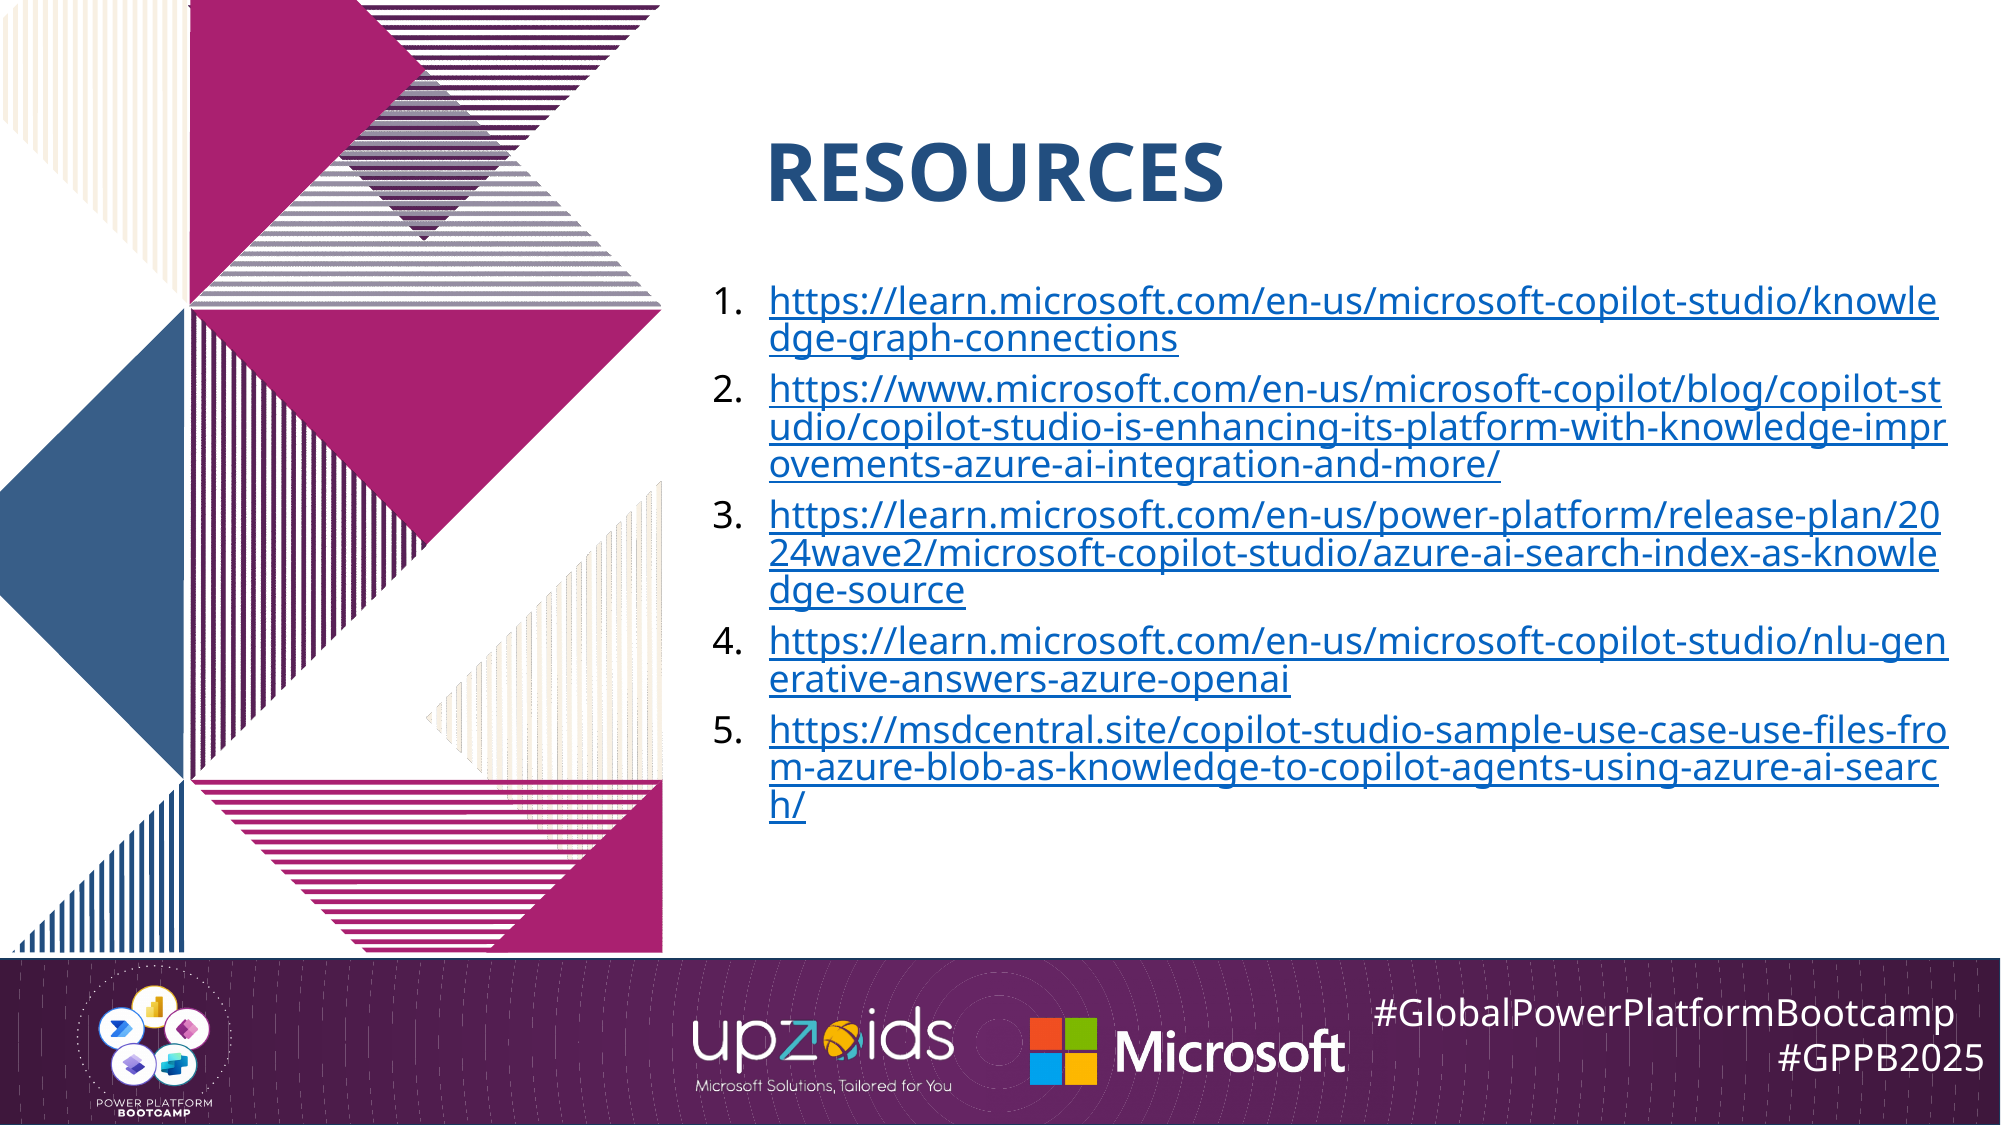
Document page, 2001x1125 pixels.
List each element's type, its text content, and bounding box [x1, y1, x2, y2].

text_box https://learn.microsoft.com/en-us/microsoft-copilot-studio/knowledge-graph-connections https://www.microsoft.com/en-us/microsoft-copilot/blog/copilot-studio/copilot-studio-is-enhancing-its-platform-with-knowledge-improvements-azure-ai-integration-and-more/ https://learn.microsoft.com/en-us/power-platform/release-plan/2024wave2/microsoft-copilot-studio/azure-ai-search-index-as-knowledge-source https://learn.microsoft.com/en-us/microsoft-copilot-studio/nlu-generative-answers-azure-openai https://msdcentral.site/copilot-studio-sample-use-case-use-files-from-azure-blob-as-knowledge-to-copilot-agents-using-azure-ai-search/ [697, 269, 1970, 540]
picture [184, 0, 661, 779]
picture [426, 481, 897, 952]
title Resources [749, 124, 1800, 227]
picture [555, 845, 594, 849]
picture [515, 805, 635, 809]
picture [495, 785, 655, 789]
picture [69, 959, 243, 1125]
picture [535, 825, 614, 829]
picture [525, 815, 625, 819]
picture [693, 1006, 954, 1111]
picture [505, 795, 645, 799]
picture [545, 835, 604, 839]
picture [565, 855, 584, 859]
picture [986, 977, 1388, 1125]
